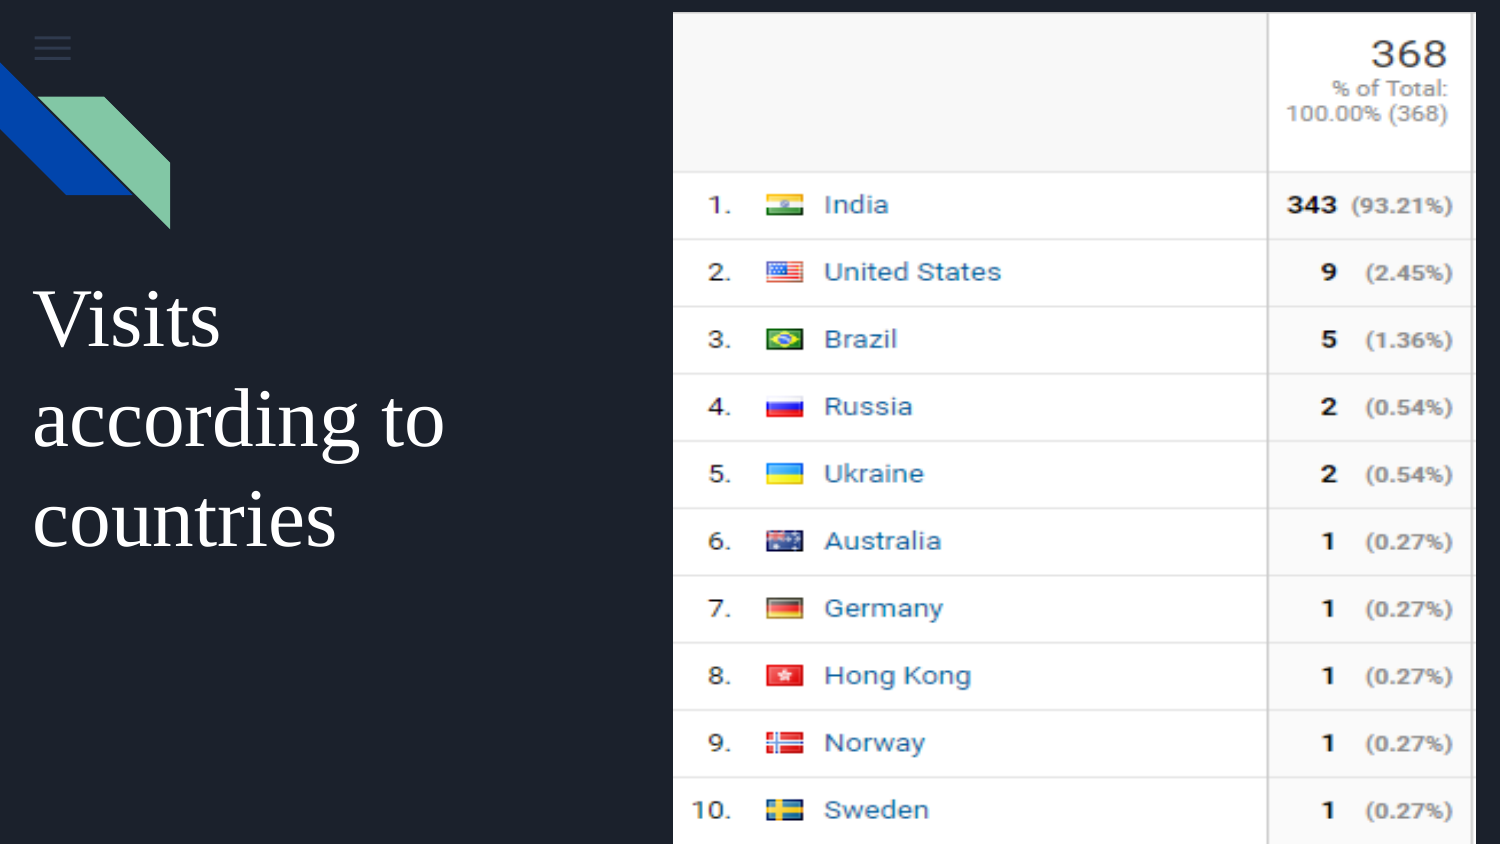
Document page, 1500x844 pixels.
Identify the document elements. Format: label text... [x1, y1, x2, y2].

title Visits according to countries [17, 248, 495, 399]
picture [673, 12, 1476, 844]
